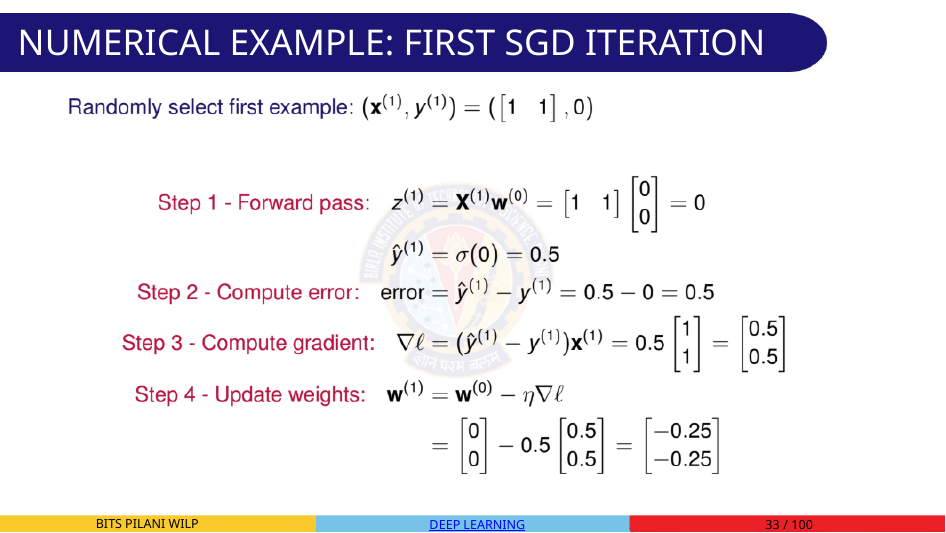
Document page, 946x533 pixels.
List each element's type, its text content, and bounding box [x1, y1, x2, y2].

picture [0, 13, 945, 515]
title Numerical Example: First SGD Iteration [15, 17, 919, 110]
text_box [0, 515, 946, 531]
